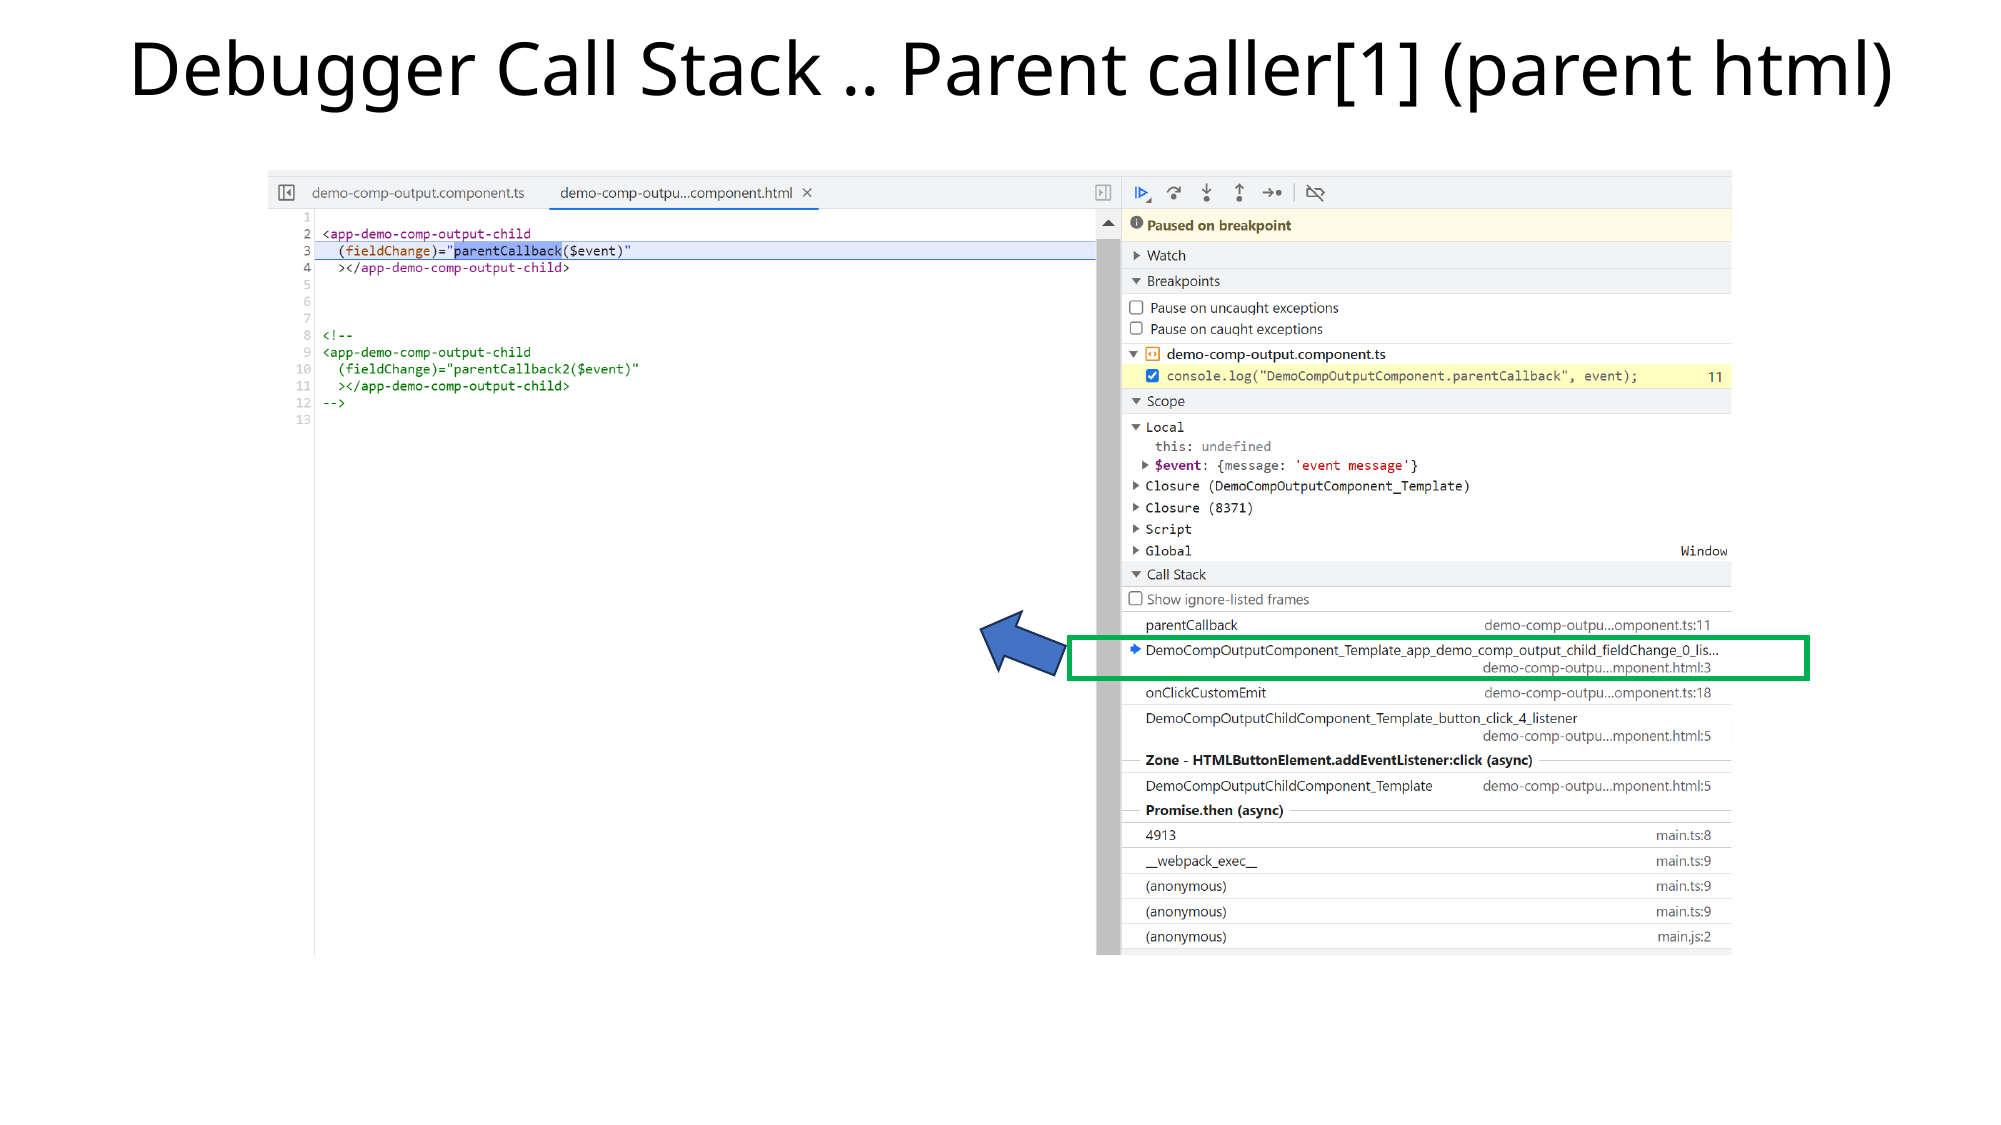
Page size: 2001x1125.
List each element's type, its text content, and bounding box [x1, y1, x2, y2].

picture [267, 170, 1732, 955]
title Debugger Call Stack .. Parent caller[1] (parent html) [57, 0, 1967, 143]
text_box [1732, 636, 1808, 680]
